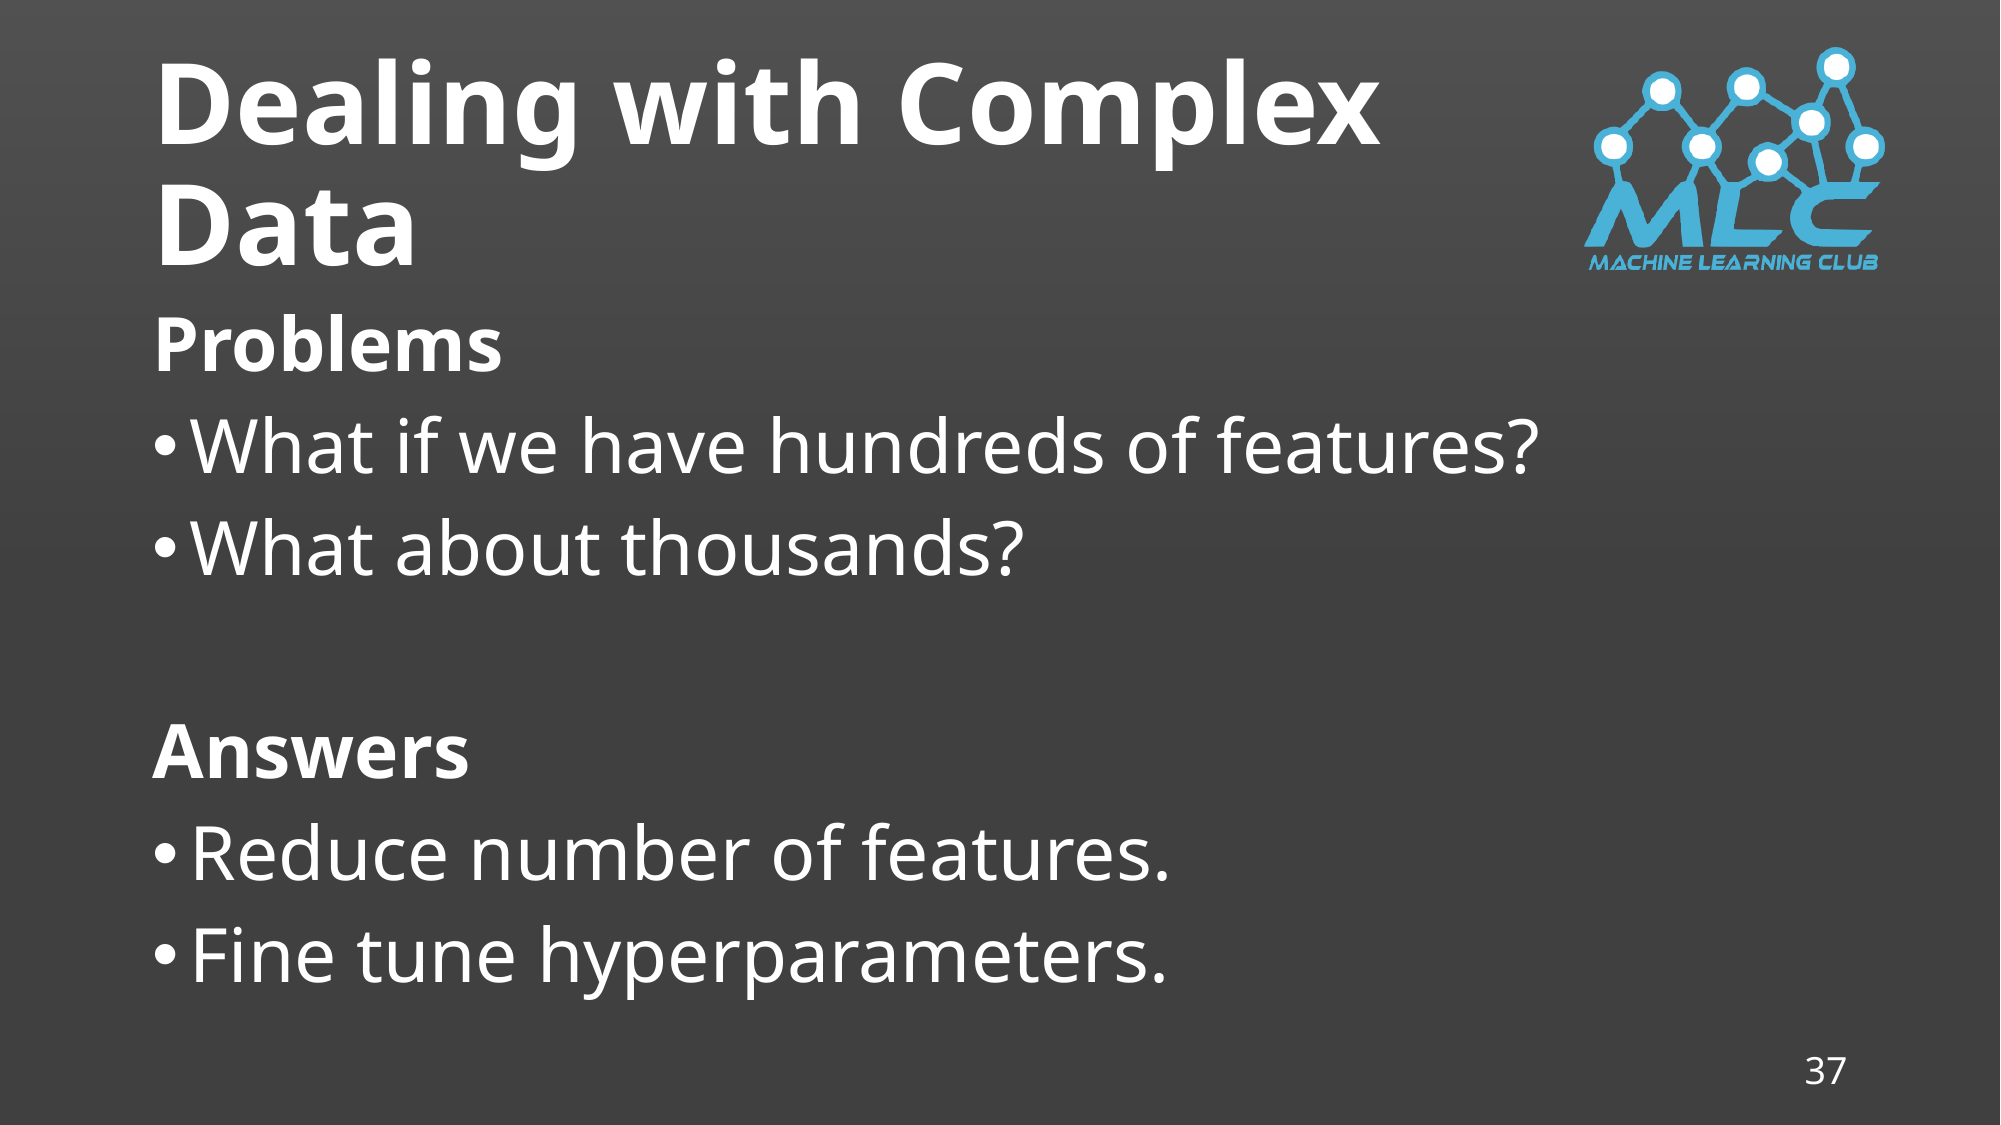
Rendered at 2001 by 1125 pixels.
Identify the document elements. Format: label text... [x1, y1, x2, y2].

title Dealing with Complex Data [137, 59, 1571, 278]
picture [1584, 47, 1885, 270]
list Problems What if we have hundreds of features? What about thousands? Answers Reduce number of features. Fine tune hyperparameters. [137, 299, 1863, 1014]
slide_number 37 [1412, 1042, 1863, 1103]
